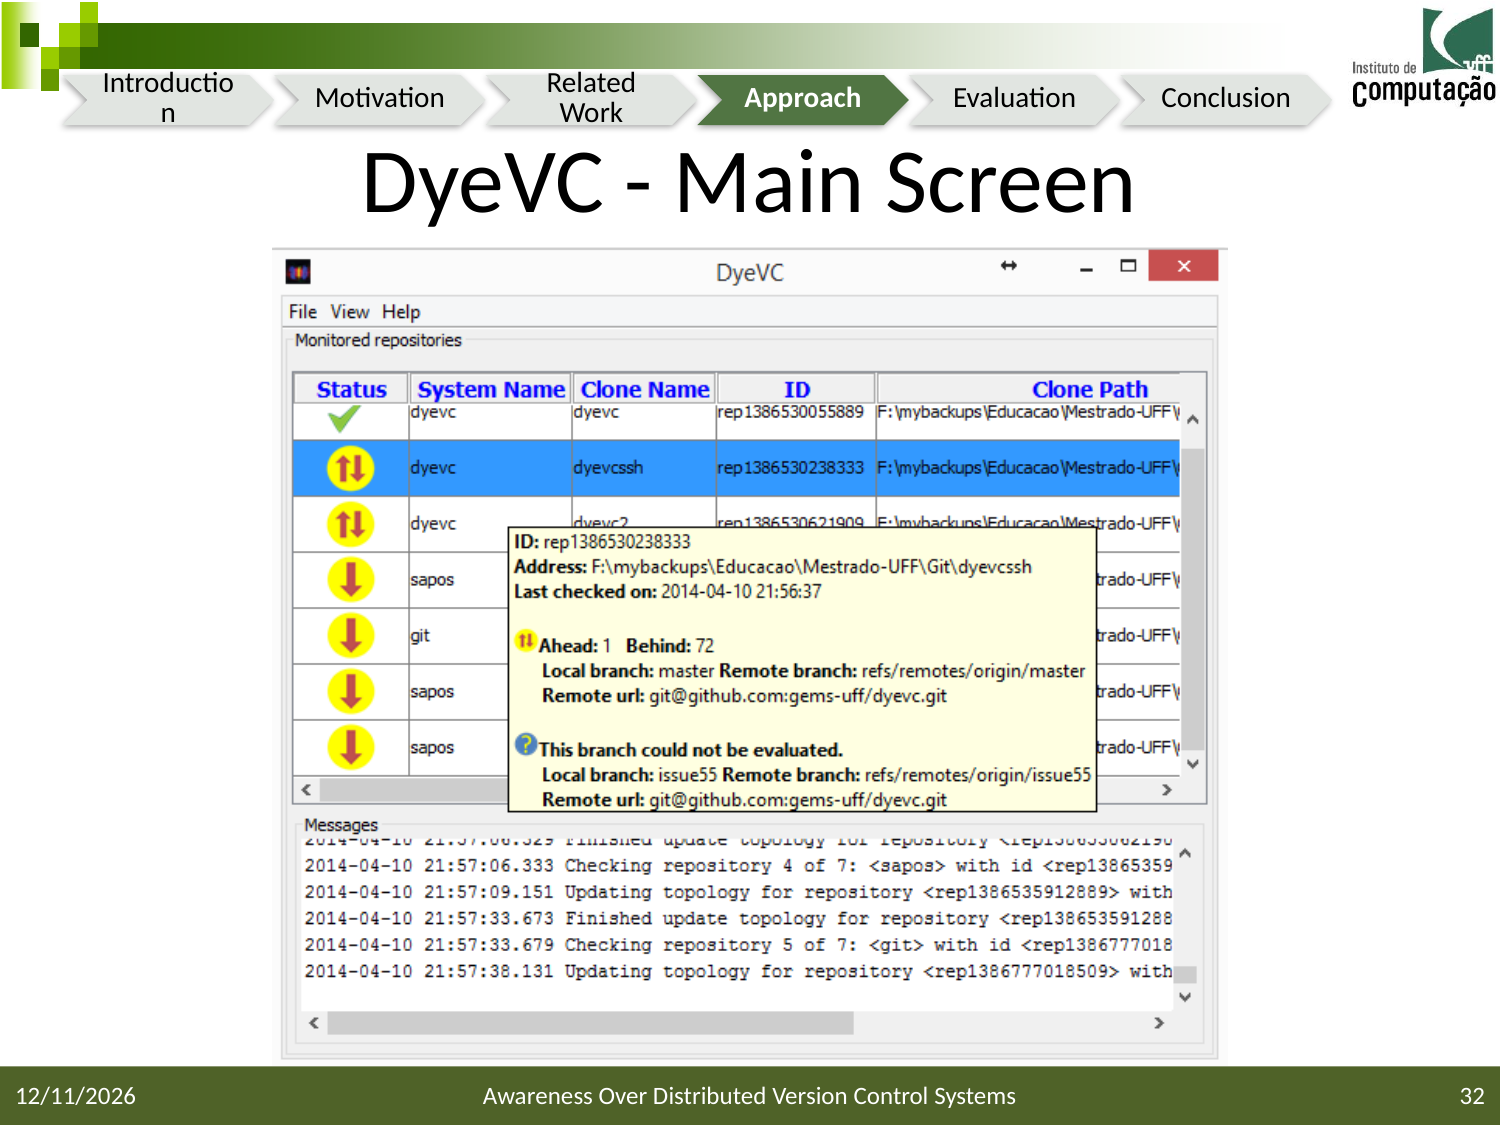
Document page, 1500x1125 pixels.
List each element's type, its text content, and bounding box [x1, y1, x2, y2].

picture [272, 246, 1228, 1066]
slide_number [0, 1065, 350, 1125]
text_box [62, 74, 1333, 126]
slide_number 32 [1149, 1065, 1500, 1125]
title DyeVC - Main Screen [23, 82, 1477, 270]
footer Awareness Over Distributed Version Control Systems [362, 1074, 1138, 1125]
